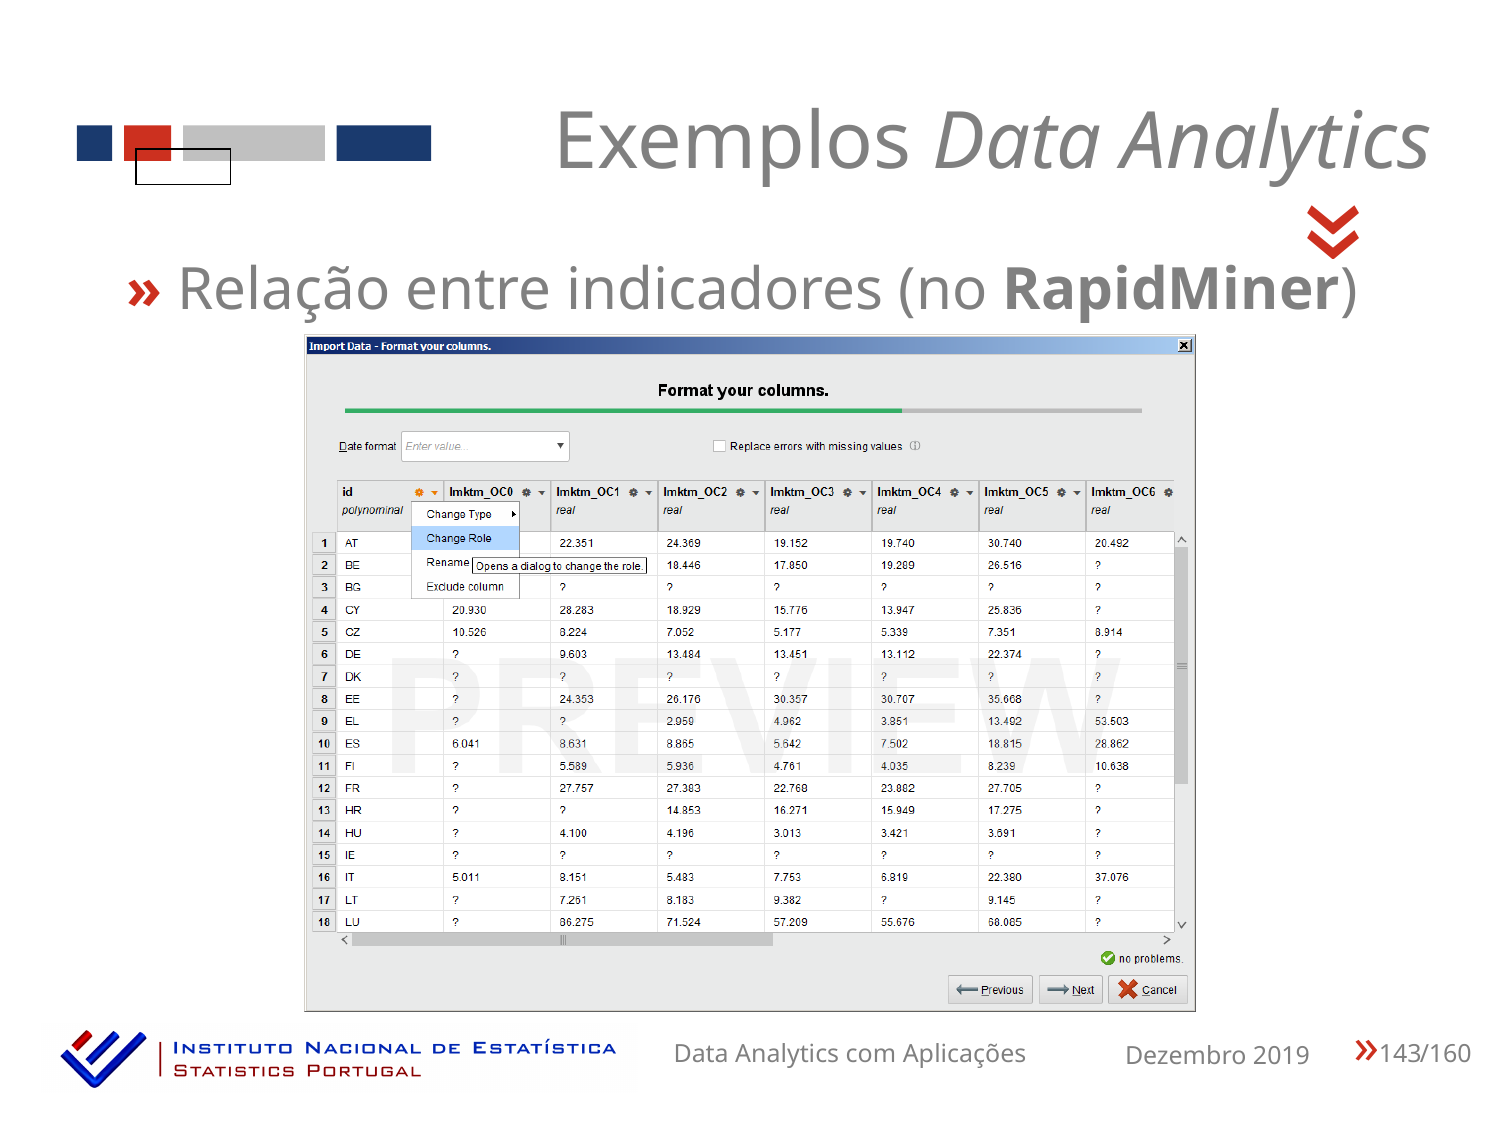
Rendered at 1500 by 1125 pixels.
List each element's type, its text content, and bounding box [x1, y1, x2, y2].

text_box « [1234, 207, 1400, 280]
text_box Exemplos Data Analytics [454, 66, 1447, 207]
picture [304, 334, 1196, 1012]
picture [41, 1023, 638, 1093]
text_box 143 [1364, 1029, 1447, 1075]
text_box » Relação entre indicadores (no RapidMiner) [111, 243, 1376, 329]
